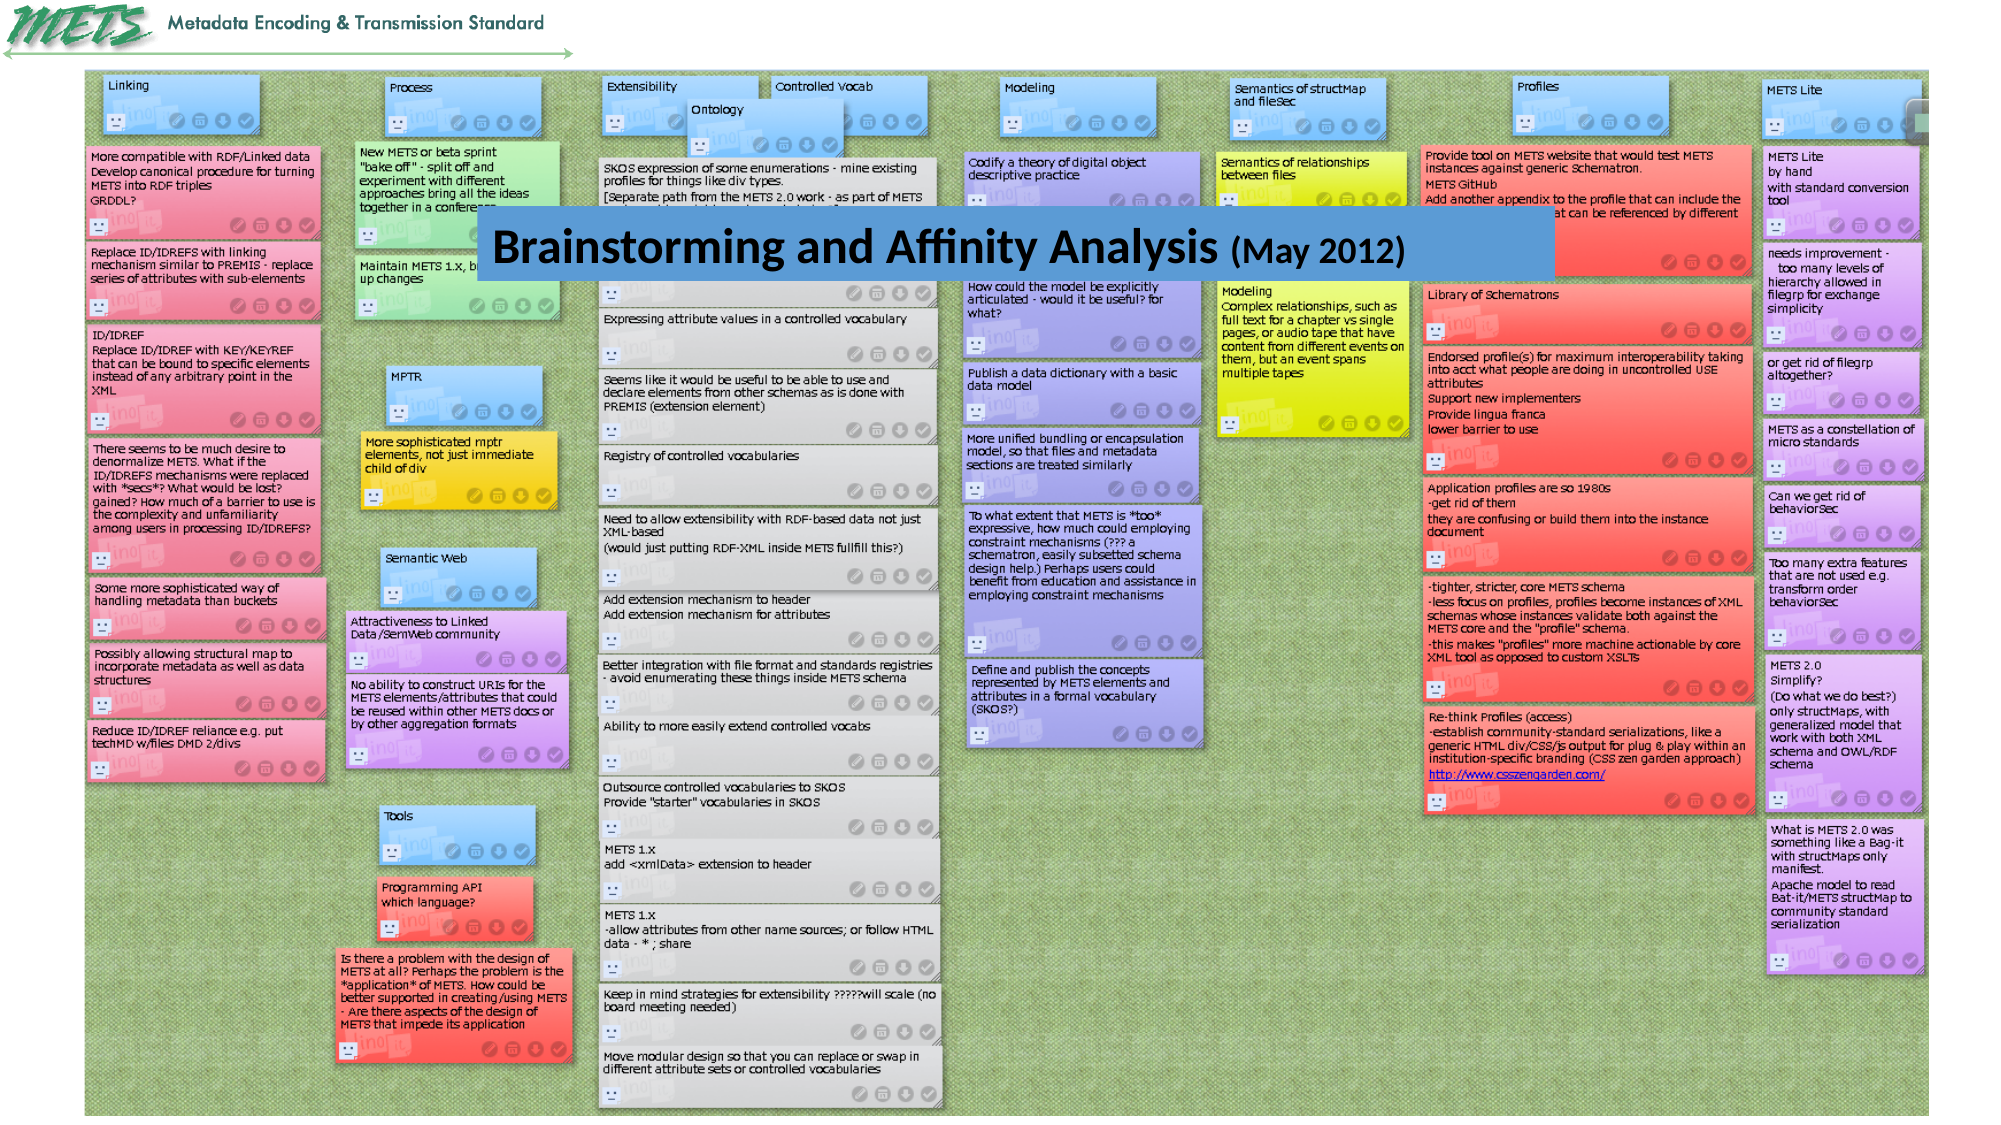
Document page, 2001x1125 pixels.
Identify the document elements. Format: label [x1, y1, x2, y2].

list [84, 69, 1929, 1116]
